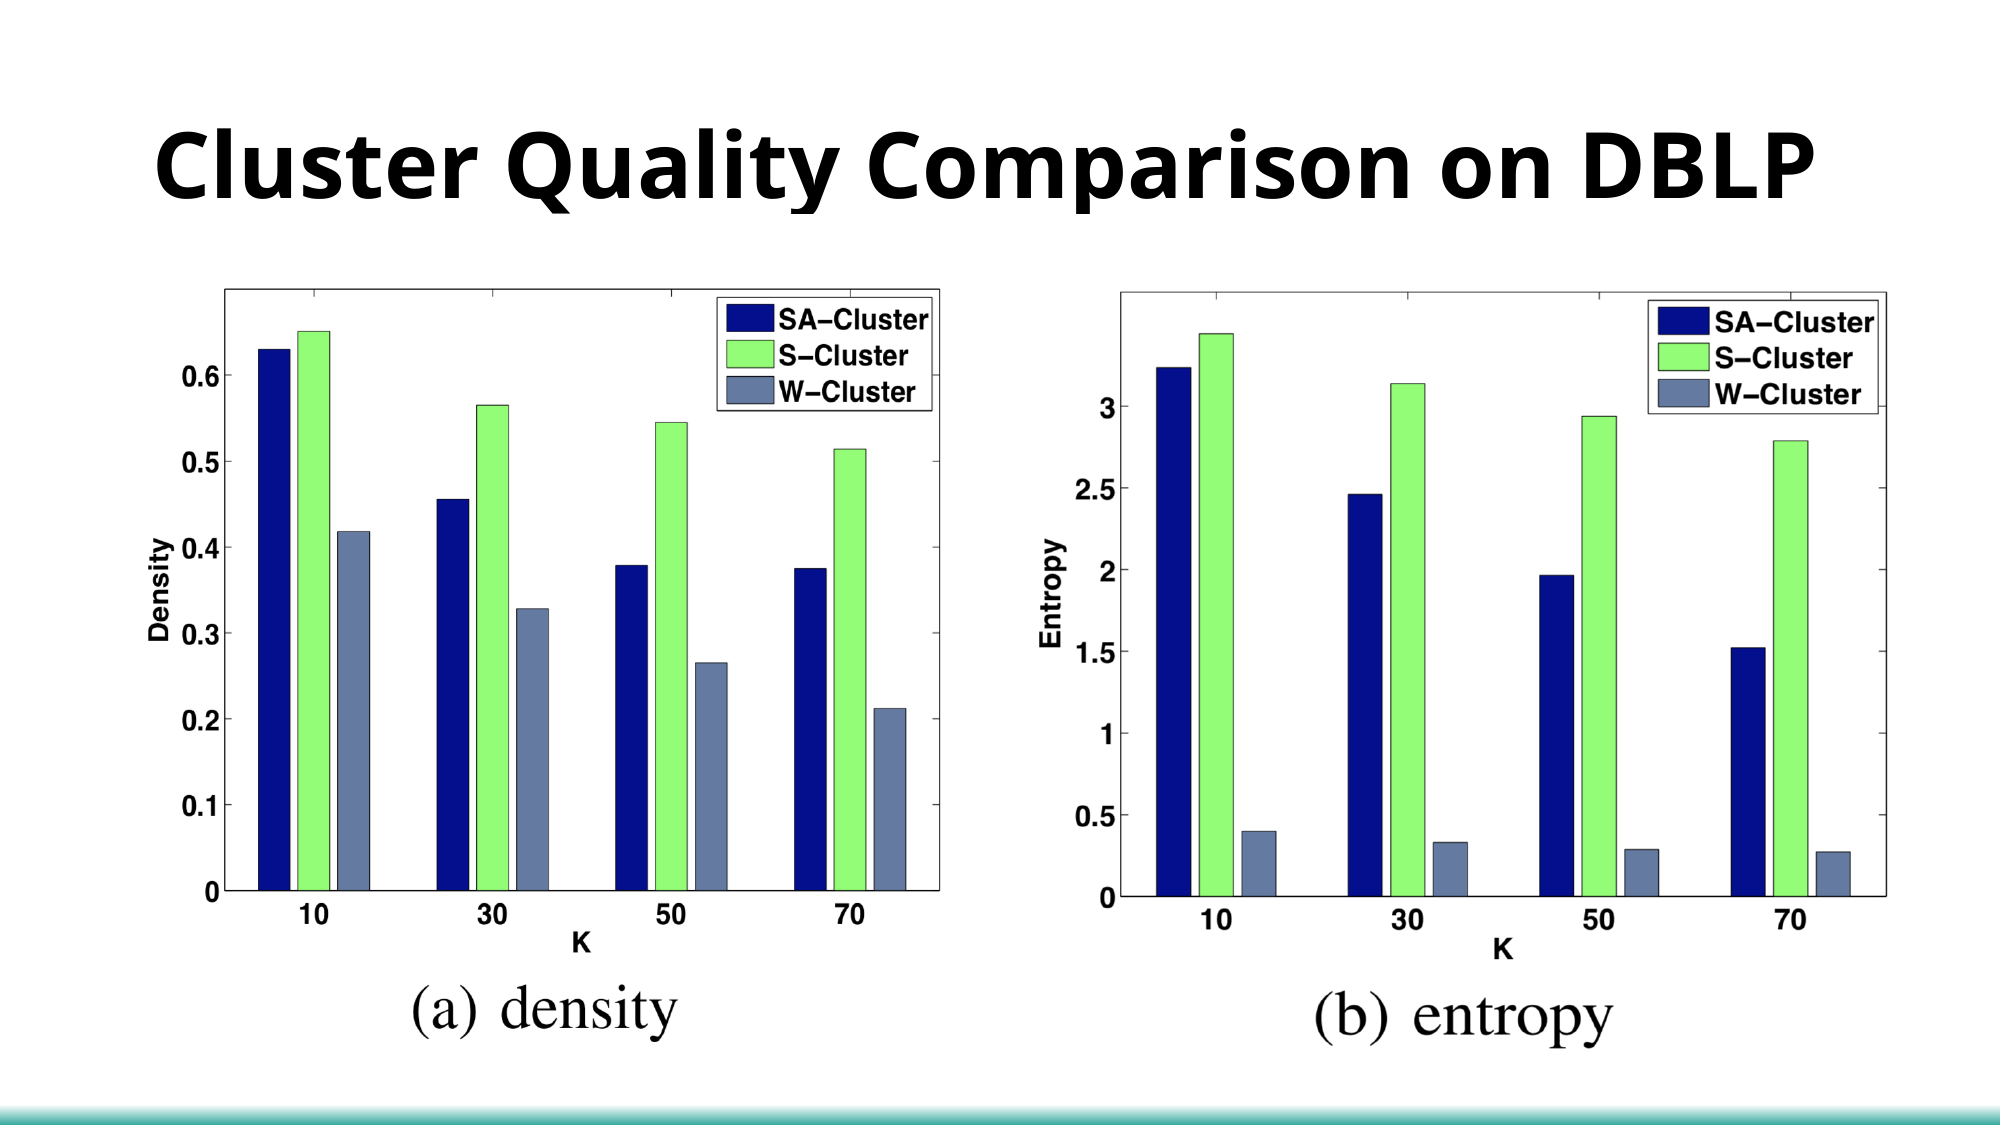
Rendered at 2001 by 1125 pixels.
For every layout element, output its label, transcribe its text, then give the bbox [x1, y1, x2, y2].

title Cluster Quality Comparison on DBLP [137, 59, 1863, 214]
picture [76, 214, 1997, 1091]
